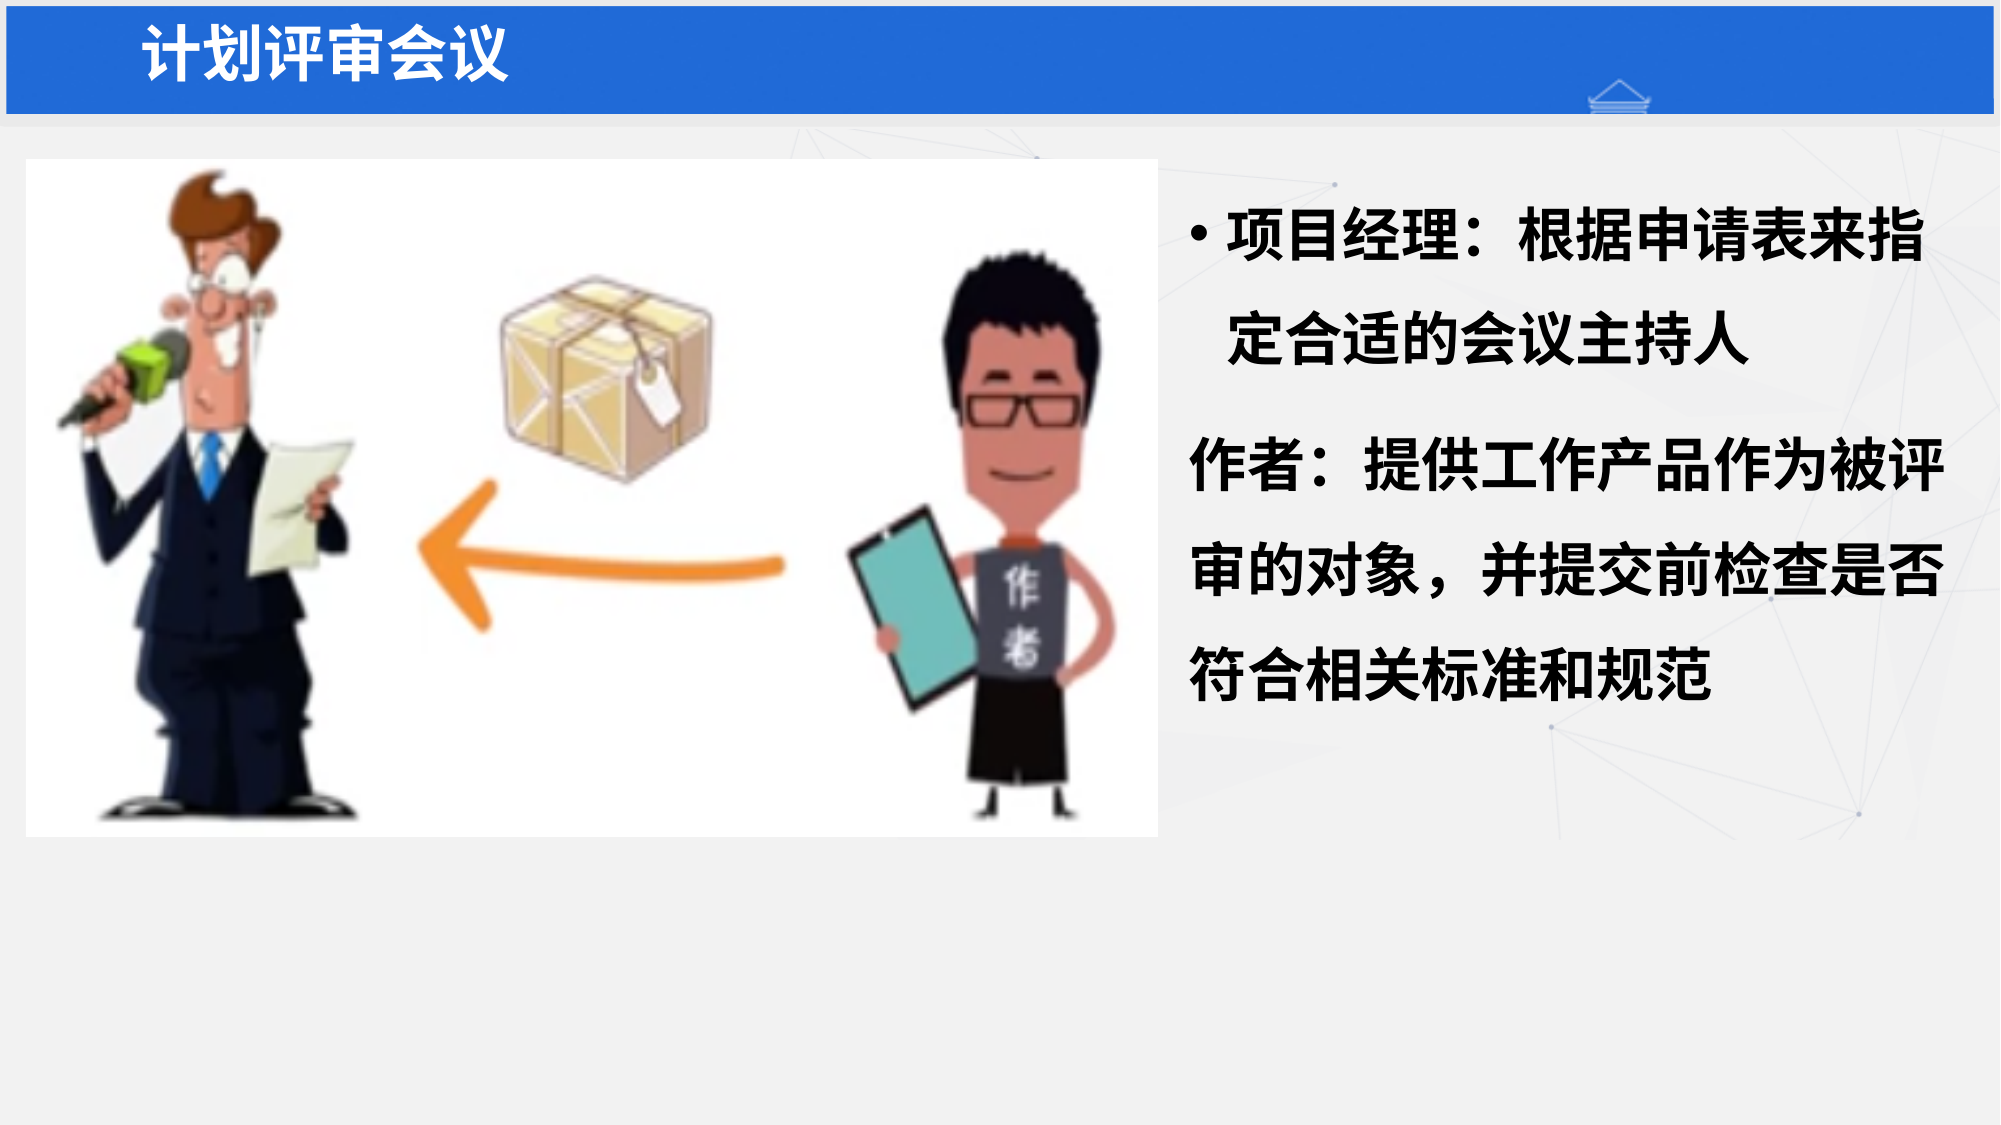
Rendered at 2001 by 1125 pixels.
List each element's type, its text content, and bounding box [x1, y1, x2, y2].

picture [7, 7, 1993, 114]
list 项目经理：根据申请表来指定合适的会议主持人 作者：提供工作产品作为被评审的对象，并提交前检查是否符合相关标准和规范 [1189, 162, 1954, 1125]
title 计划评审会议 [140, 23, 1503, 91]
picture [0, 129, 2000, 840]
